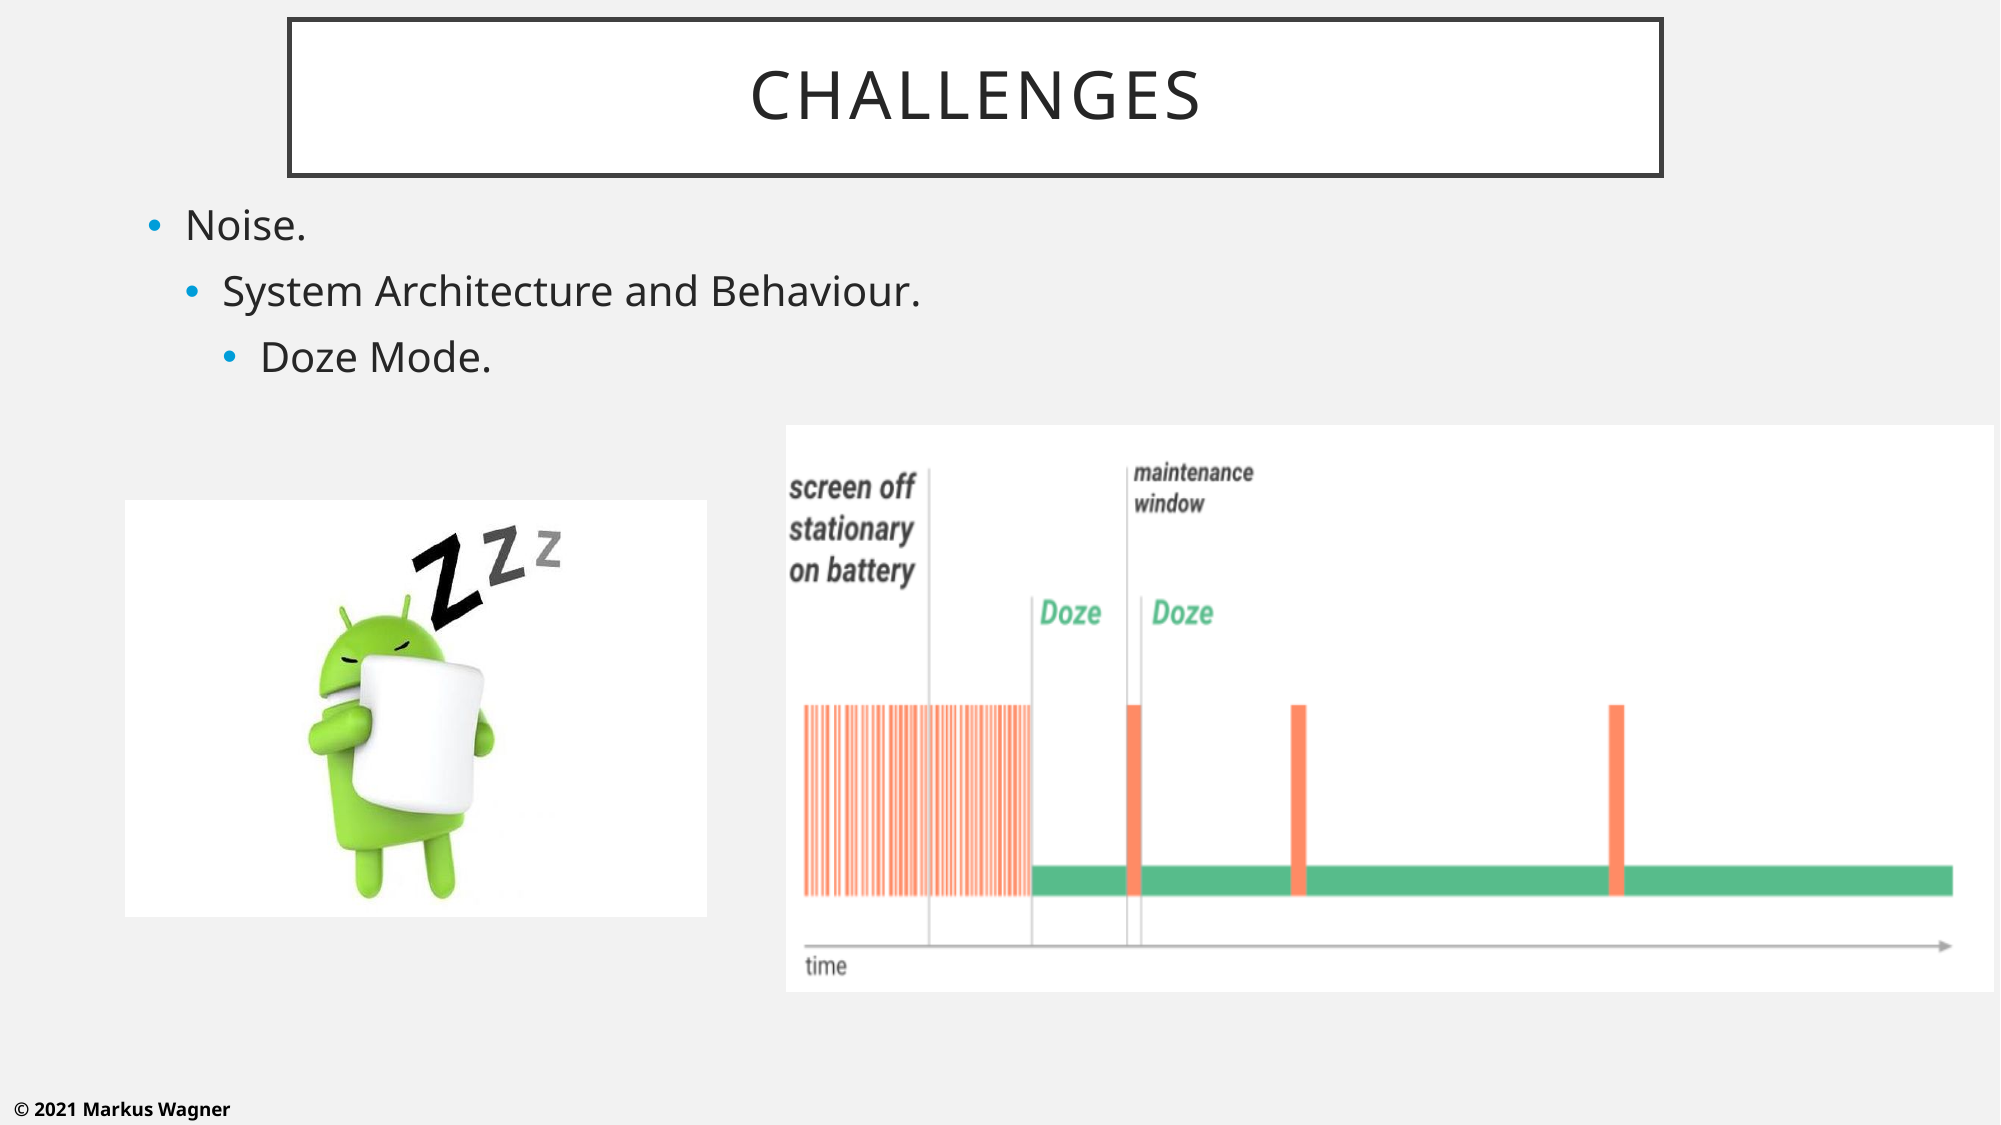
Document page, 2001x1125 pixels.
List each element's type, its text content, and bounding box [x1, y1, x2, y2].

title challenges [287, 17, 1664, 178]
picture [786, 425, 1994, 992]
list Noise. System Architecture and Behaviour. Doze Mode. [94, 197, 1964, 1050]
picture [125, 500, 707, 917]
